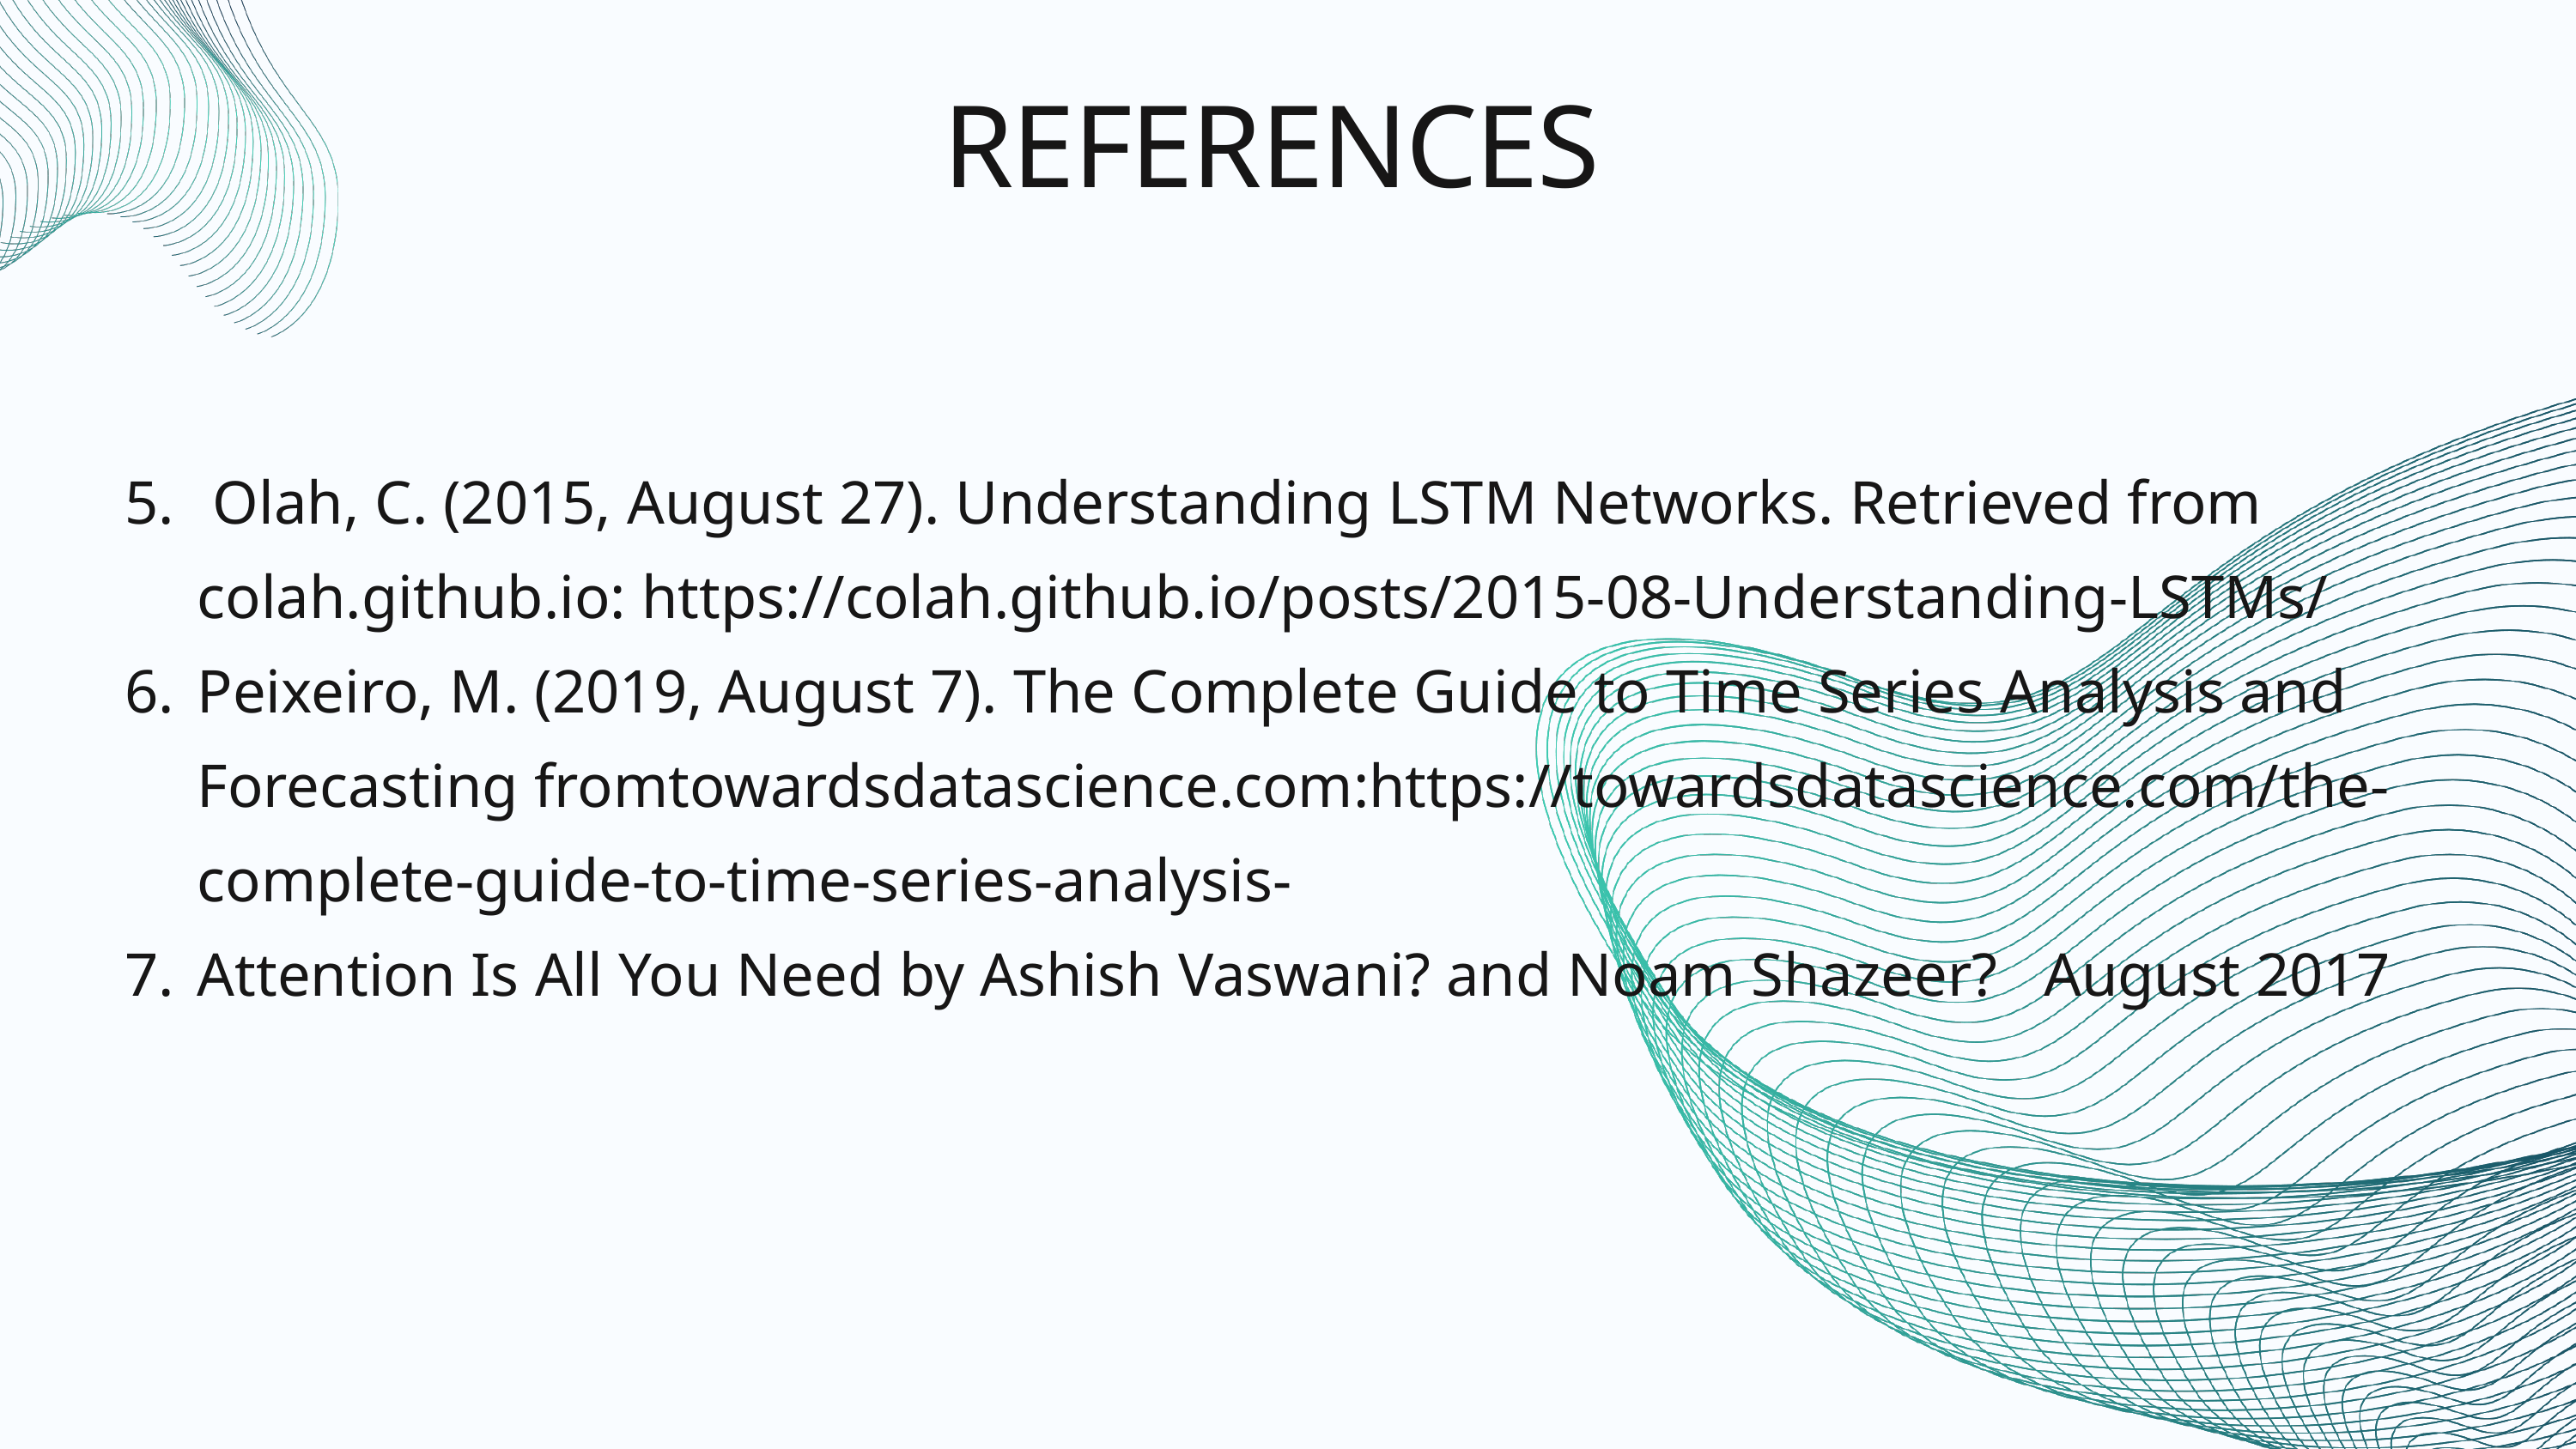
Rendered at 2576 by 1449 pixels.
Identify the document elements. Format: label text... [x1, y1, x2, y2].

text_box [1528, 368, 2576, 1449]
text_box REFERENCES [944, 52, 1632, 211]
text_box Olah, C. (2015, August 27). Understanding LSTM Networks. Retrieved from colah.github.io: https://colah.github.io/posts/2015-08-Understanding-LSTMs/ Peixeiro, M. (2019, August 7). The Complete Guide to Time Series Analysis and Forecasting fromtowardsdatascience.com:https://towardsdatascience.com/the-complete-guide-to-time-series-analysis- Attention Is All You Need by Ashish Vaswani? and Noam Shazeer? August 2017 [74, 346, 2432, 1103]
text_box [0, 0, 338, 338]
